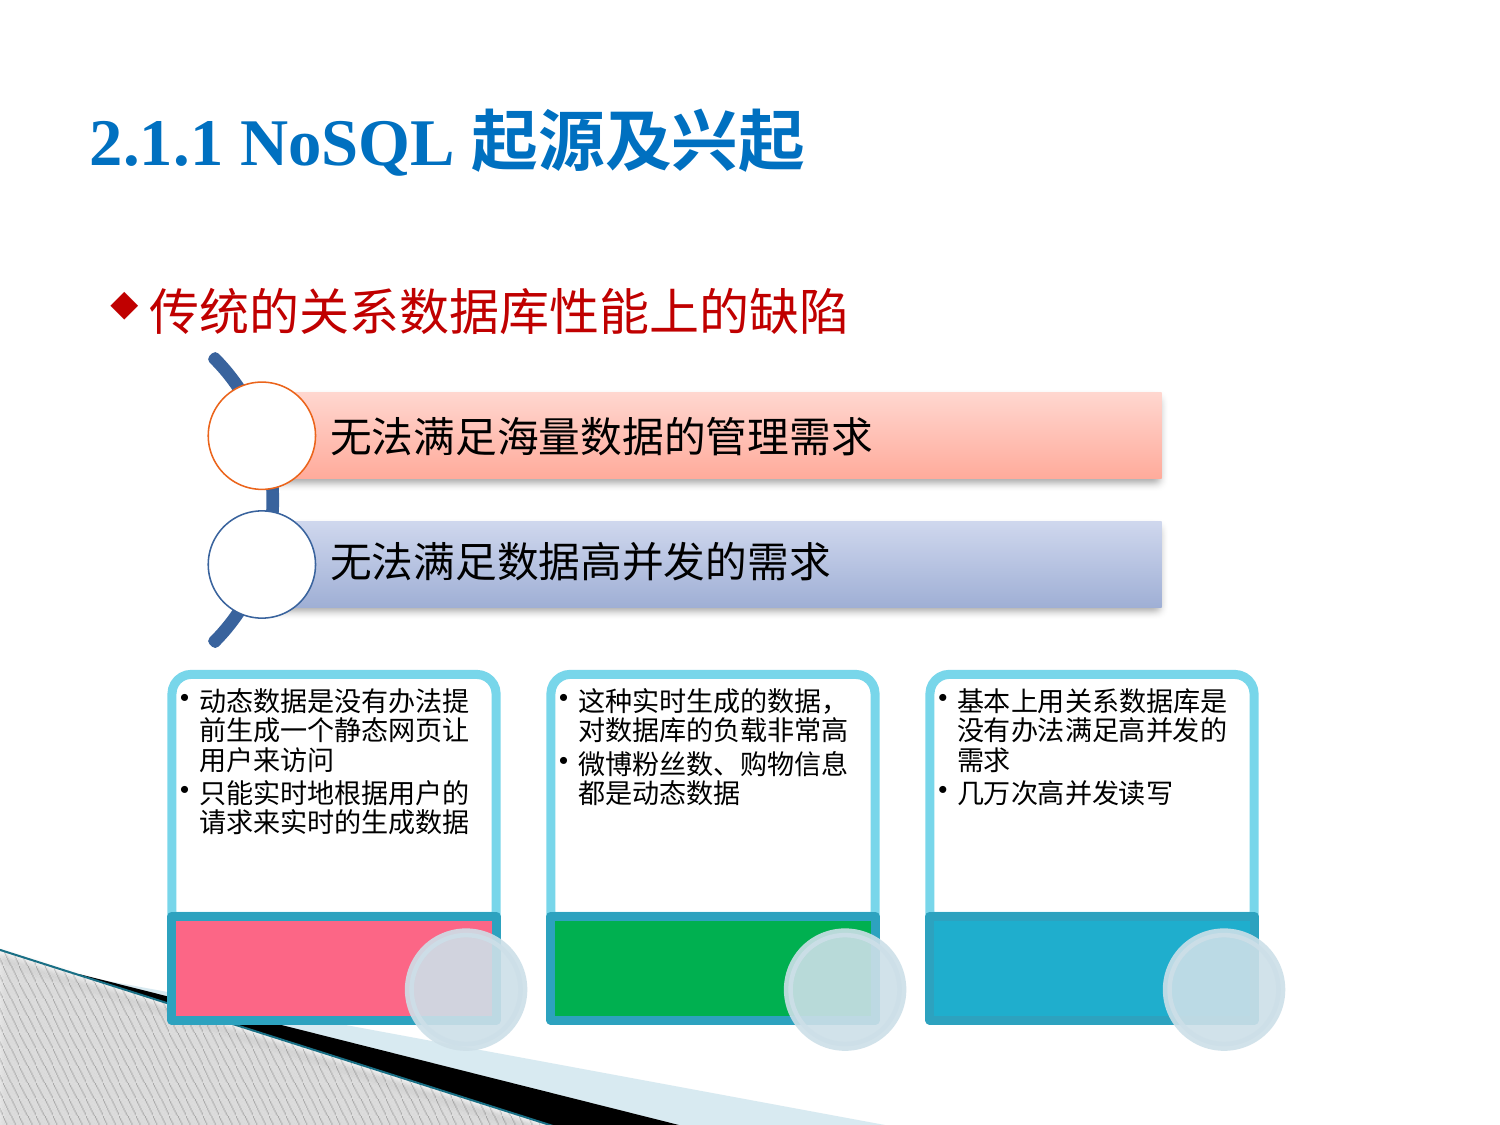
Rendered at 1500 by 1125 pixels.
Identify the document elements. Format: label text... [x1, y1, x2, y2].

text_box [170, 595, 1282, 1125]
title 2.1.1 NoSQL起源及兴起 [75, 45, 1400, 233]
list 传统的关系数据库性能上的缺陷 [75, 243, 1425, 986]
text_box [206, 349, 1164, 595]
